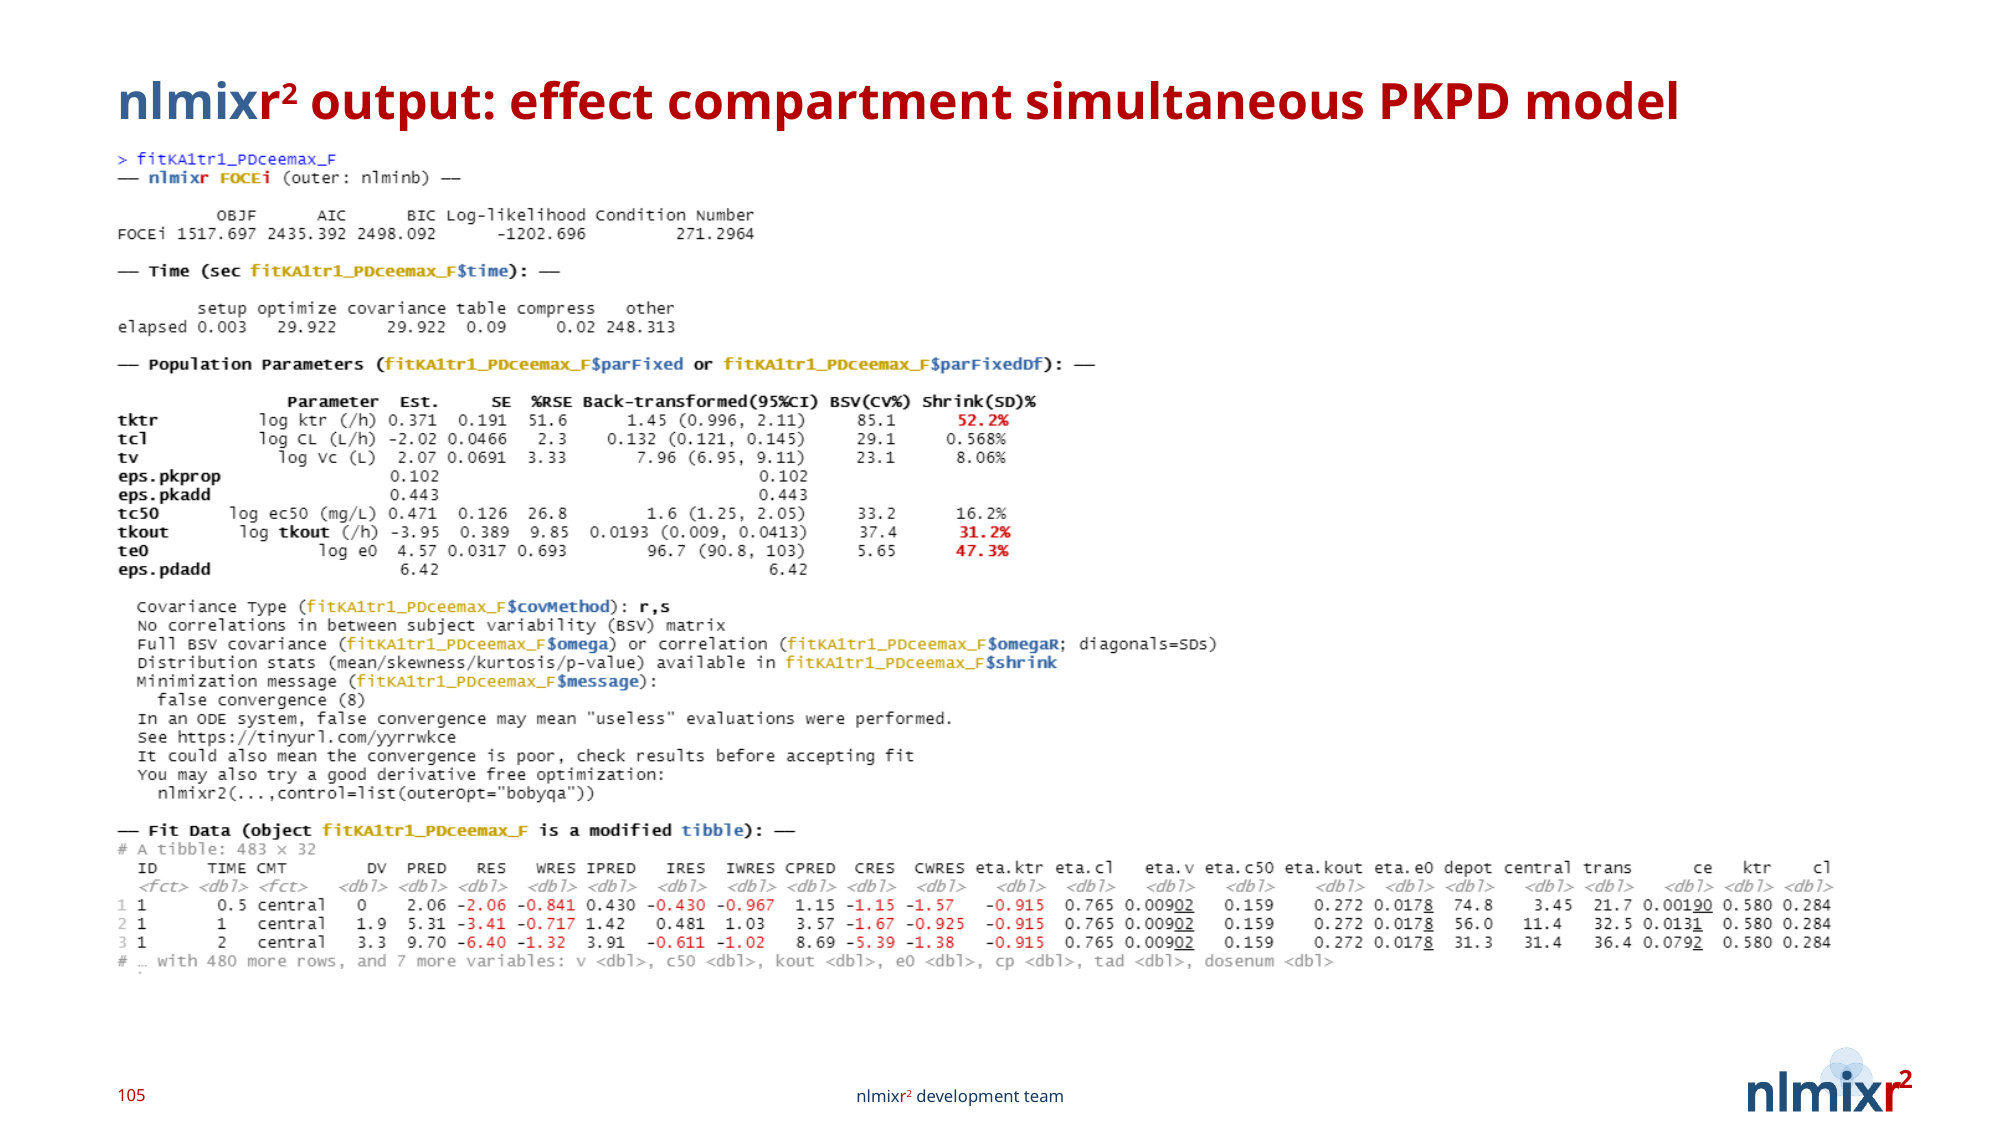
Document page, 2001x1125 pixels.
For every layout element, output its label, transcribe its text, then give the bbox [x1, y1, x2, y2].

picture [113, 151, 1848, 974]
footer nlmixr2 development team [354, 1076, 1567, 1115]
slide_number 105 [102, 1076, 276, 1115]
title nlmixr2 output: effect compartment simultaneous PKPD model [102, 18, 1898, 181]
picture [1738, 1036, 1910, 1123]
